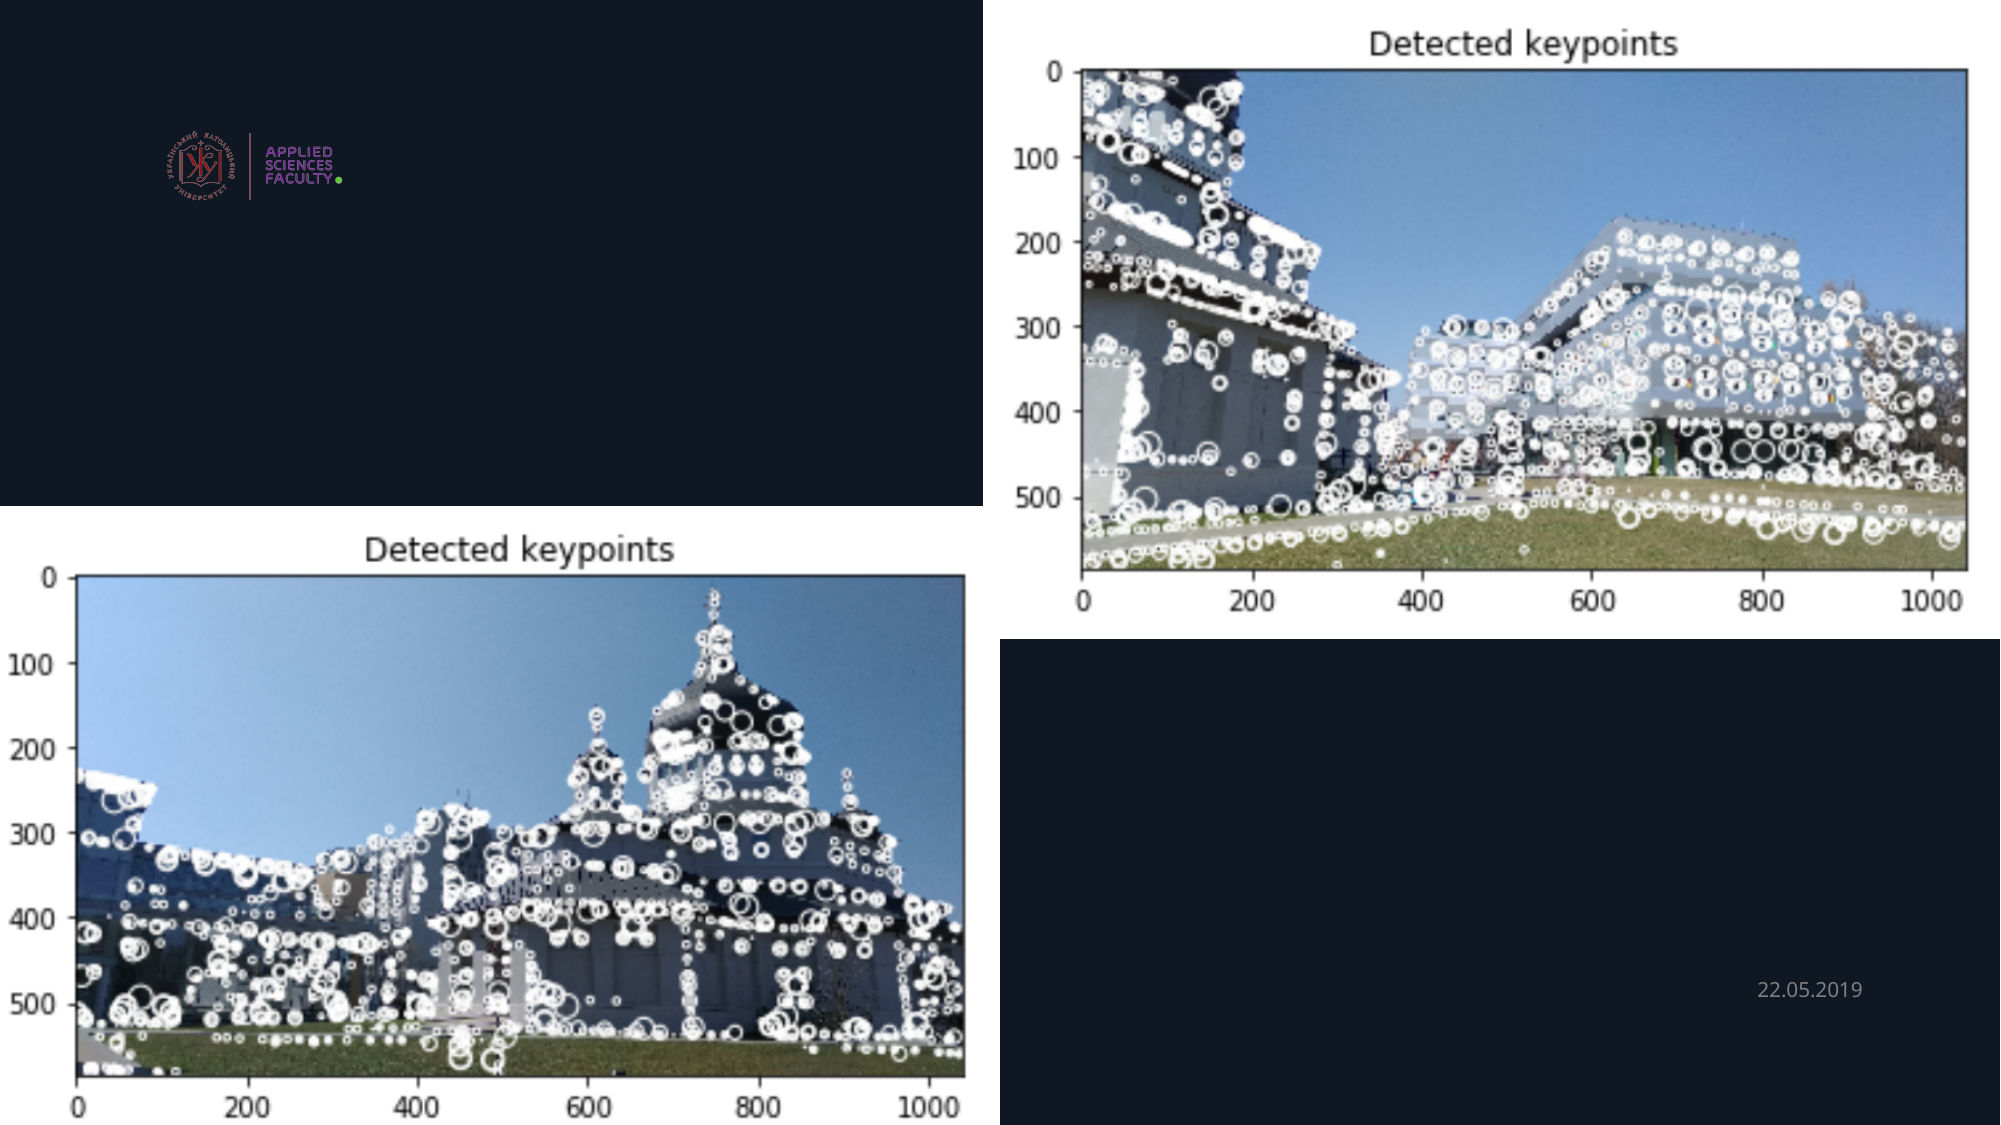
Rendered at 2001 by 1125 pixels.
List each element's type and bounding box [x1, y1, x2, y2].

picture [136, 111, 372, 231]
slide_number [1643, 964, 1863, 1014]
picture [0, 0, 2000, 1125]
